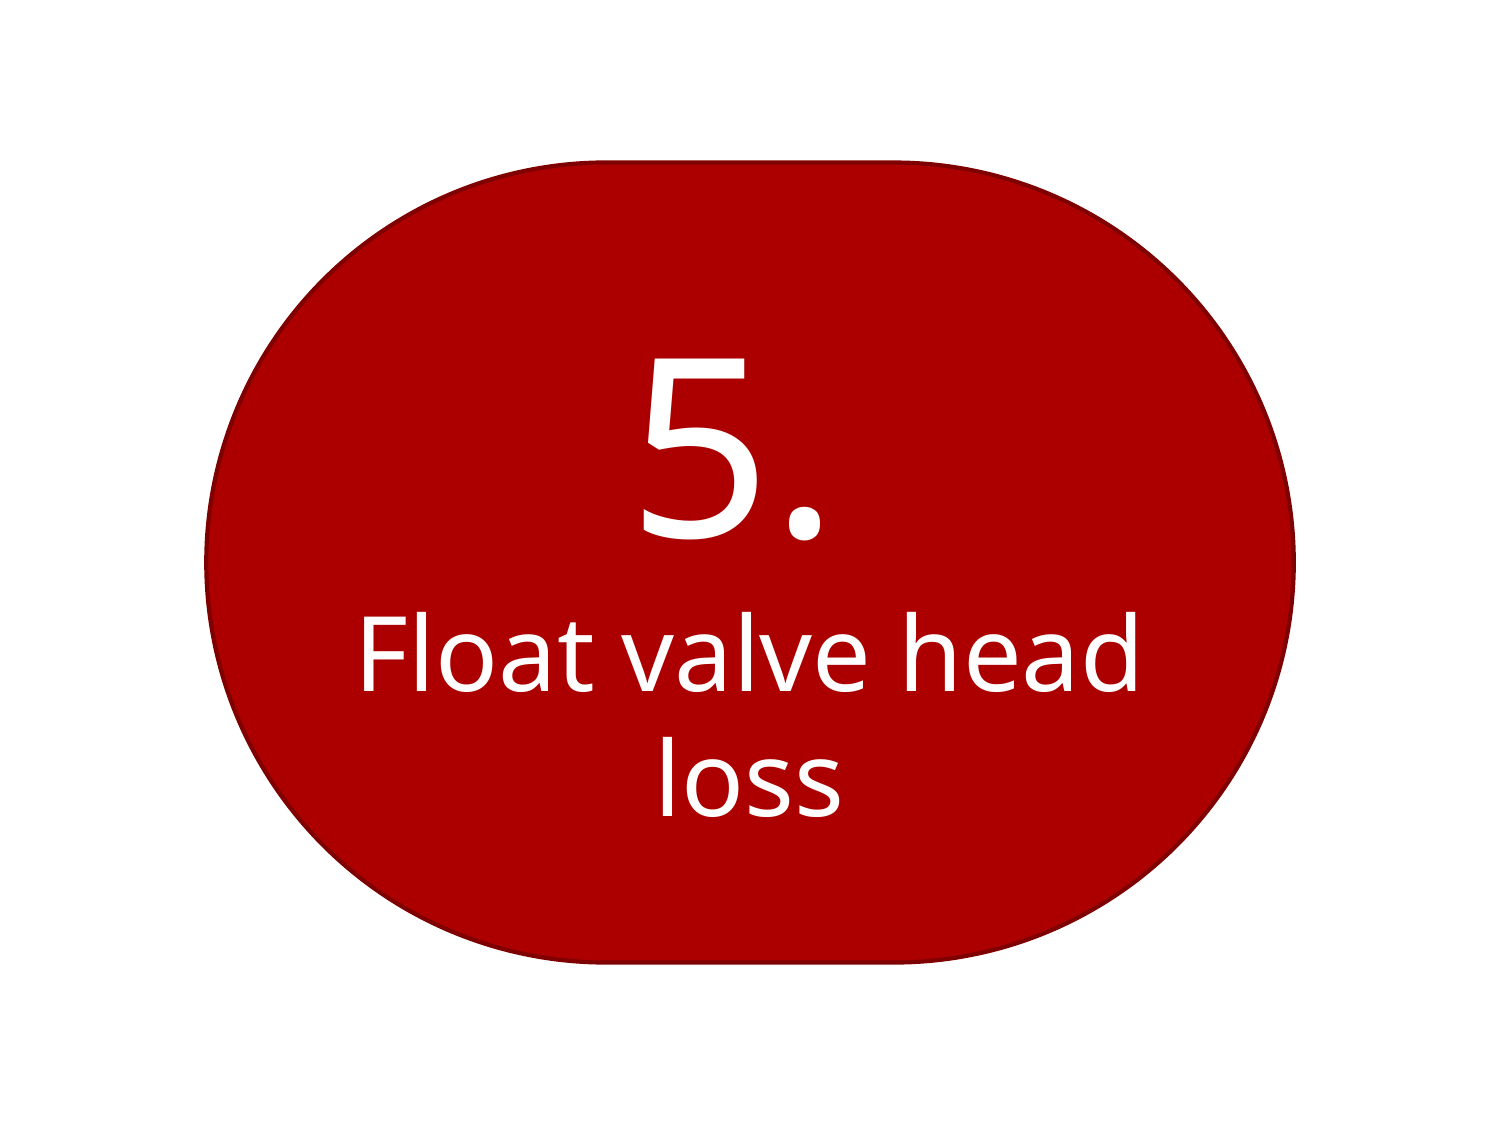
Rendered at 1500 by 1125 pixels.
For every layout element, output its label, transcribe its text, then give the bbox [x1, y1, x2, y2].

text_box 5. Float valve head loss [204, 160, 1296, 965]
